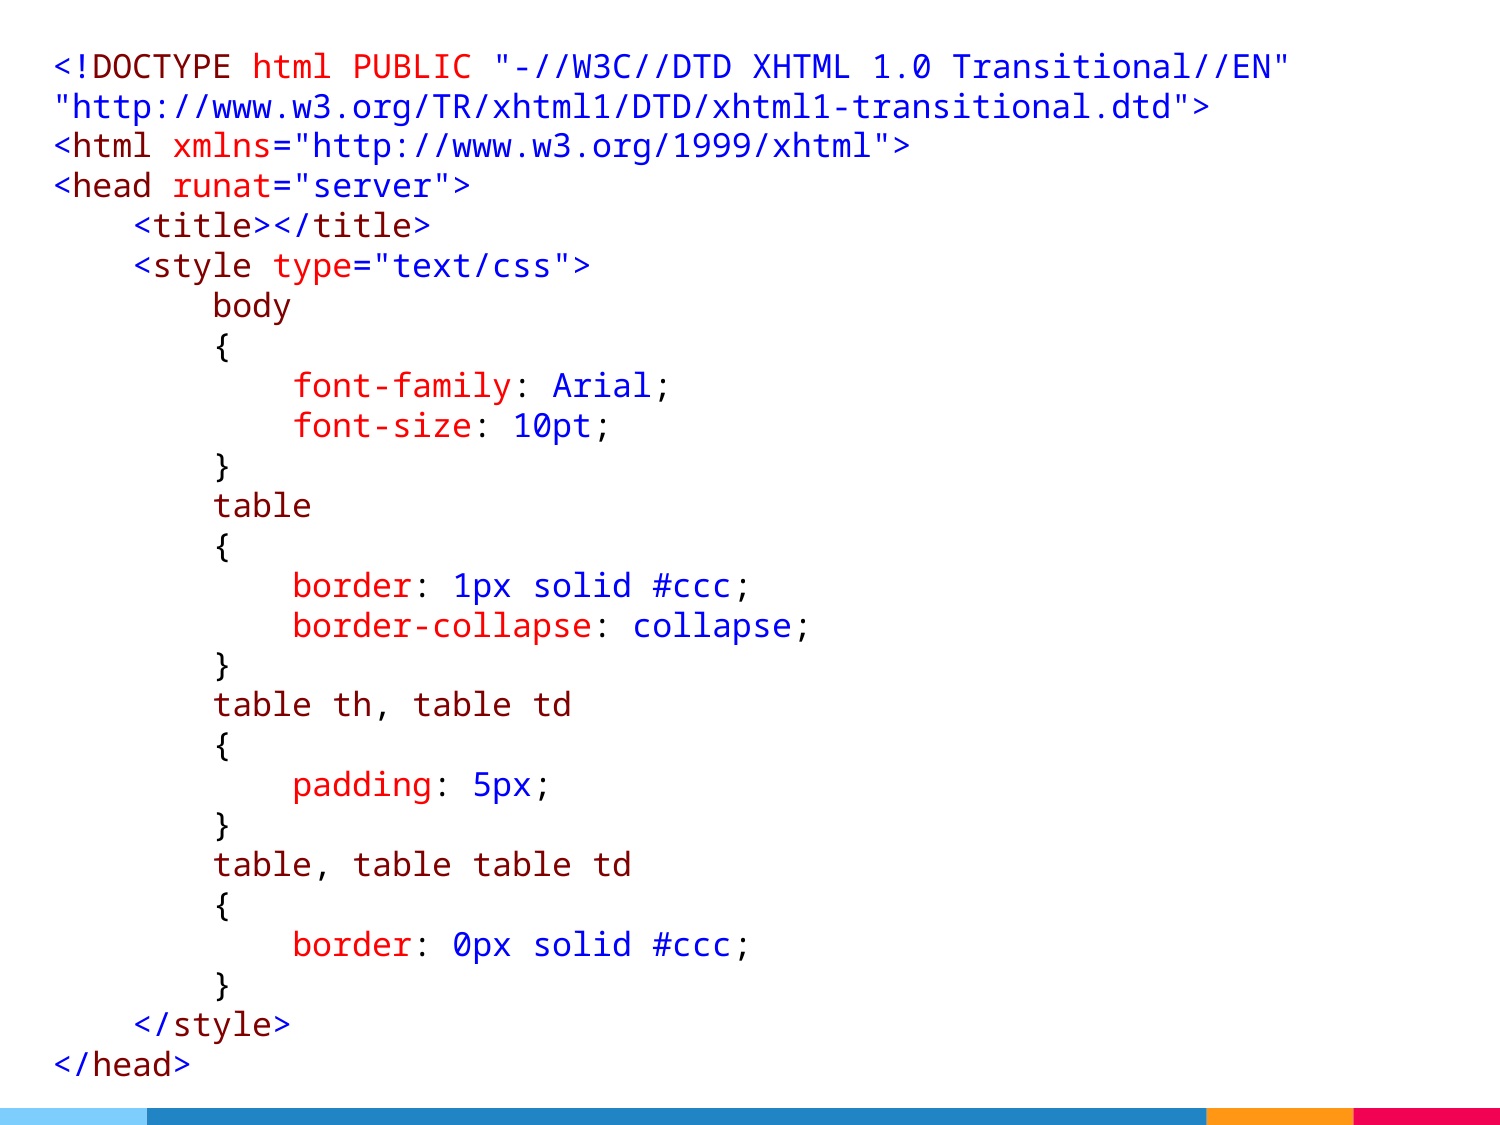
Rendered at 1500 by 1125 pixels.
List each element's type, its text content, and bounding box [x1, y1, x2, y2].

text_box <!DOCTYPE html PUBLIC "-//W3C//DTD XHTML 1.0 Transitional//EN" "http://www.w3.org/TR/xhtml1/DTD/xhtml1-transitional.dtd"> <html xmlns="http://www.w3.org/1999/xhtml"> <head runat="server"> <title></title> <style type="text/css"> body { font-family: Arial; font-size: 10pt; } table { border: 1px solid #ccc; border-collapse: collapse; } table th, table td { padding: 5px; } table, table table td { border: 0px solid #ccc; } </style> </head> [37, 37, 1500, 1125]
